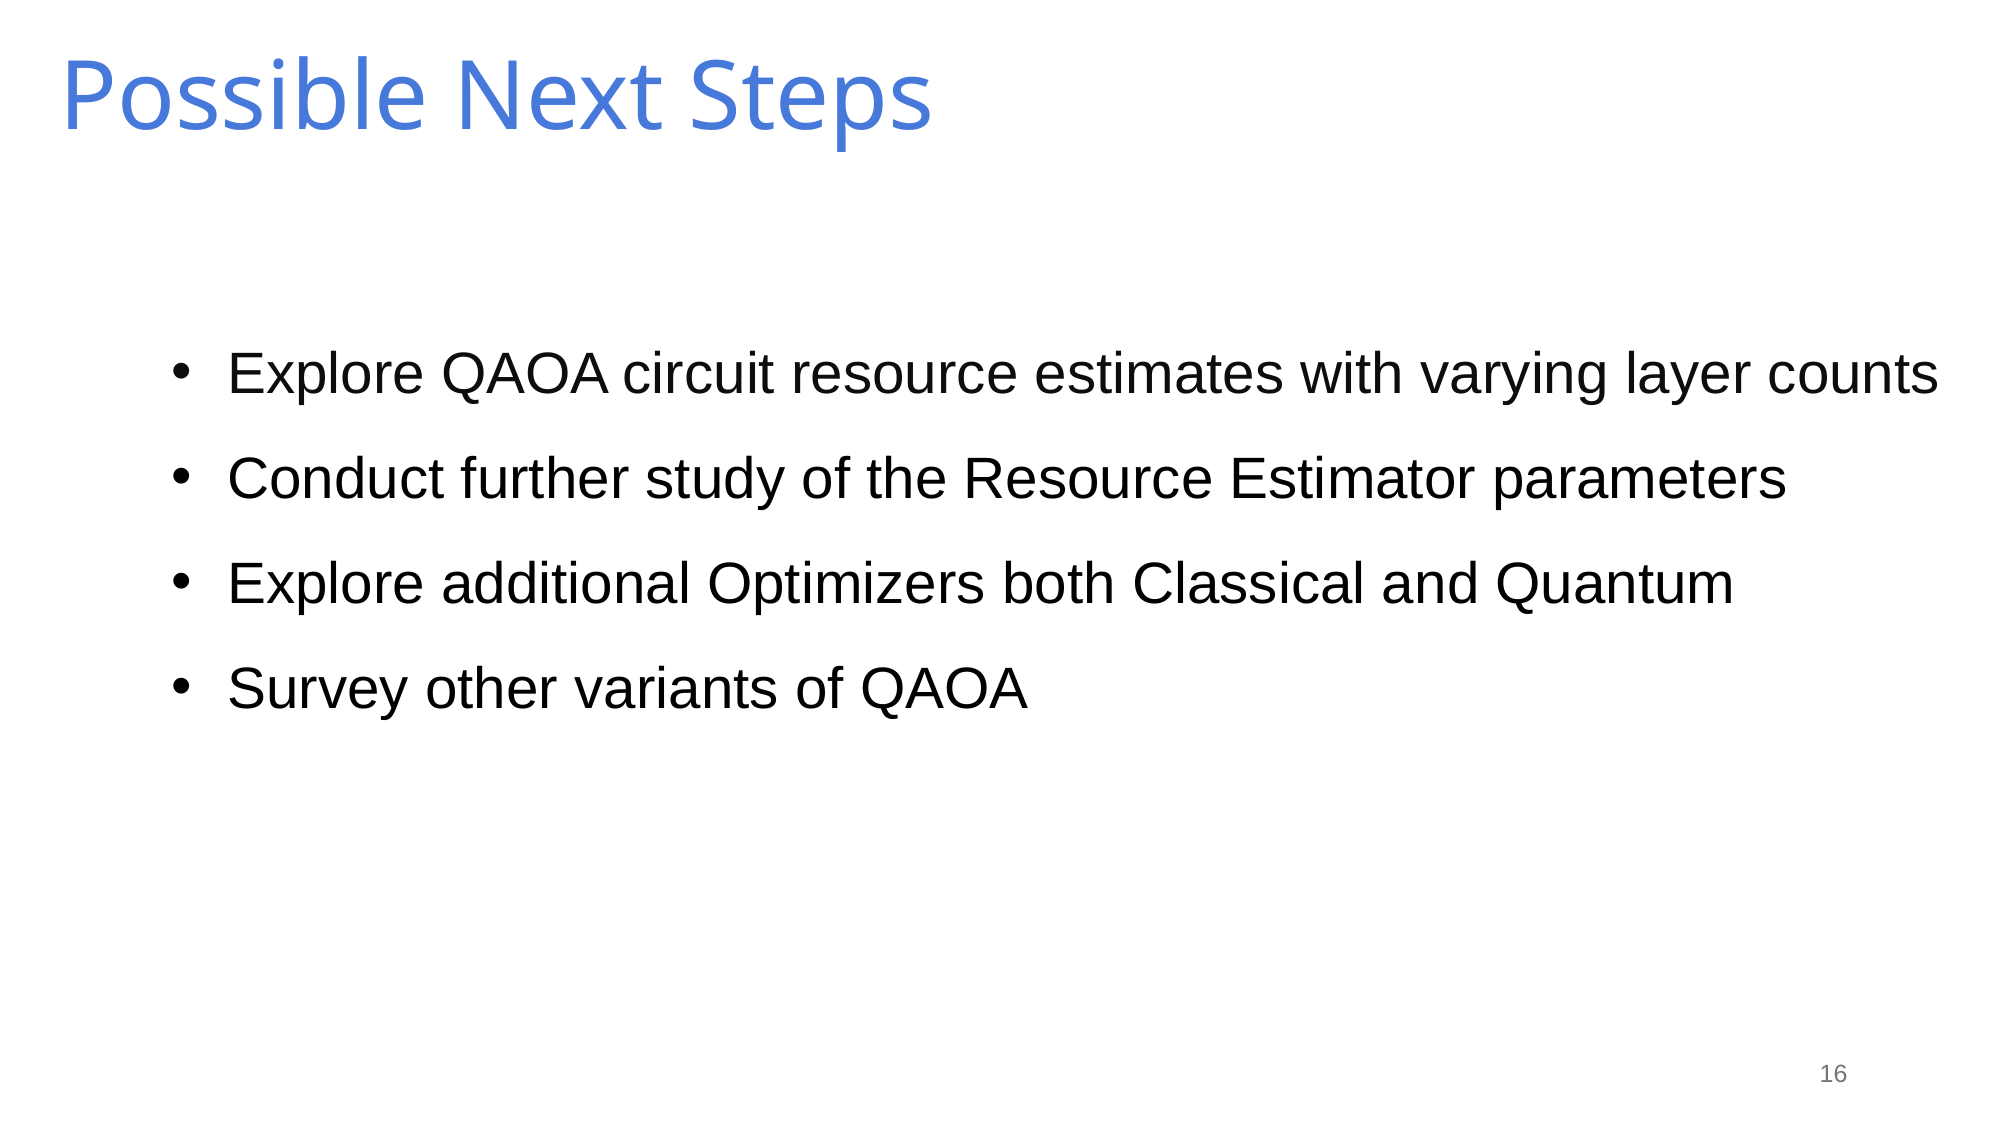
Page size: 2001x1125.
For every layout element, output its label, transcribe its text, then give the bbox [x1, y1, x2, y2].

text_box Possible Next Steps [44, 33, 1940, 164]
slide_number 16 [1412, 1042, 1863, 1103]
list Explore QAOA circuit resource estimates with varying layer counts Conduct further study of the Resource Estimator parameters Explore additional Optimizers both Classical and Quantum Survey other variants of QAOA [137, 293, 2000, 1117]
